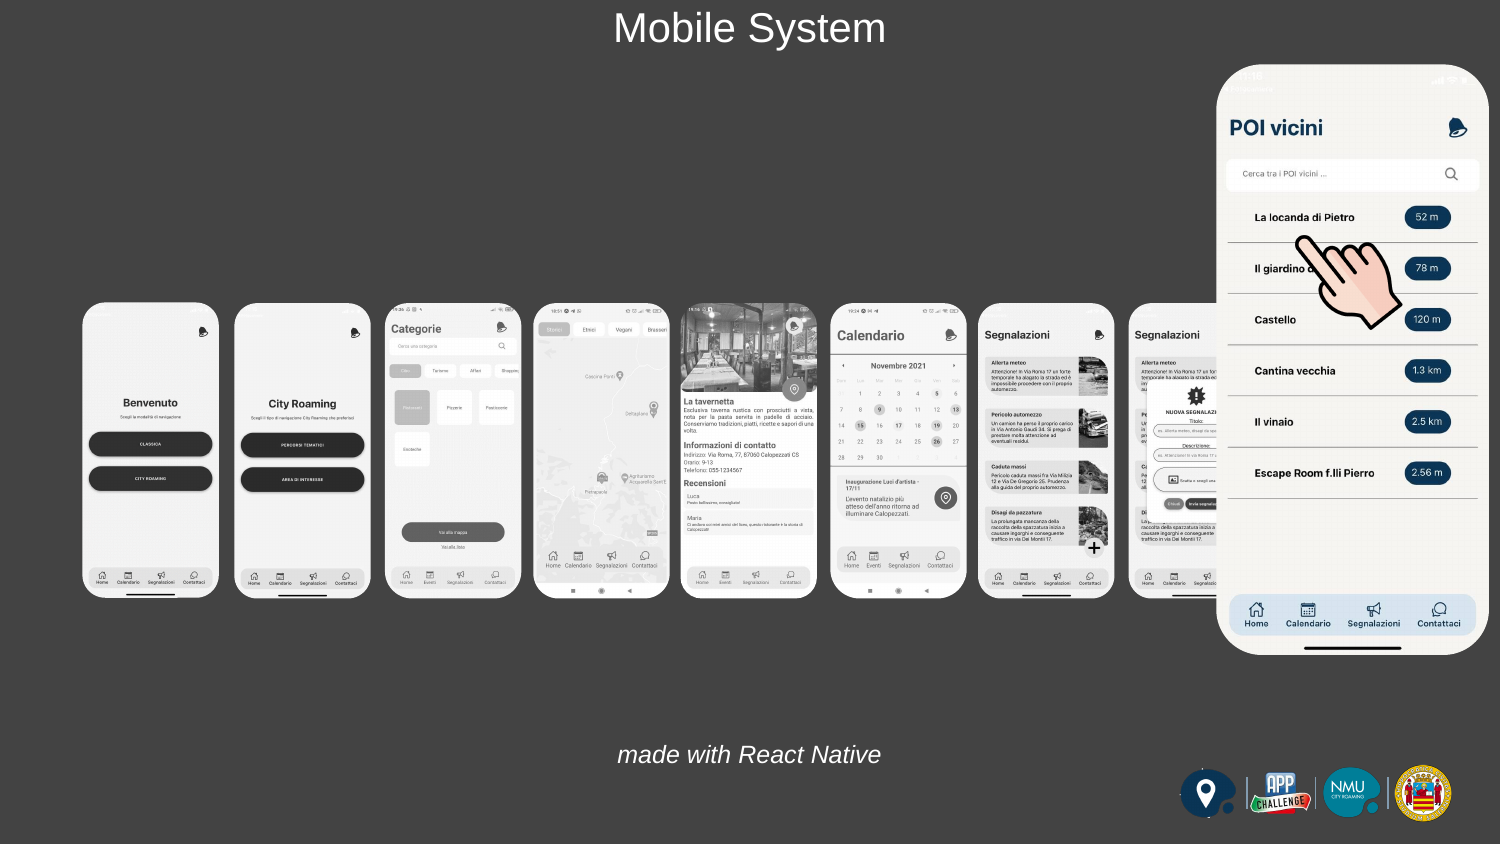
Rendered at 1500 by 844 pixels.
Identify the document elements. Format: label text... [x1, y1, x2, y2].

text_box made with React Native [0, 731, 1500, 776]
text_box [1179, 763, 1453, 823]
picture [680, 302, 818, 599]
picture [533, 302, 670, 599]
picture [1128, 64, 1490, 656]
picture [82, 302, 220, 598]
picture [234, 302, 371, 599]
picture [384, 302, 522, 599]
text_box Mobile System [0, 0, 1500, 59]
picture [830, 302, 967, 599]
picture [977, 302, 1115, 599]
